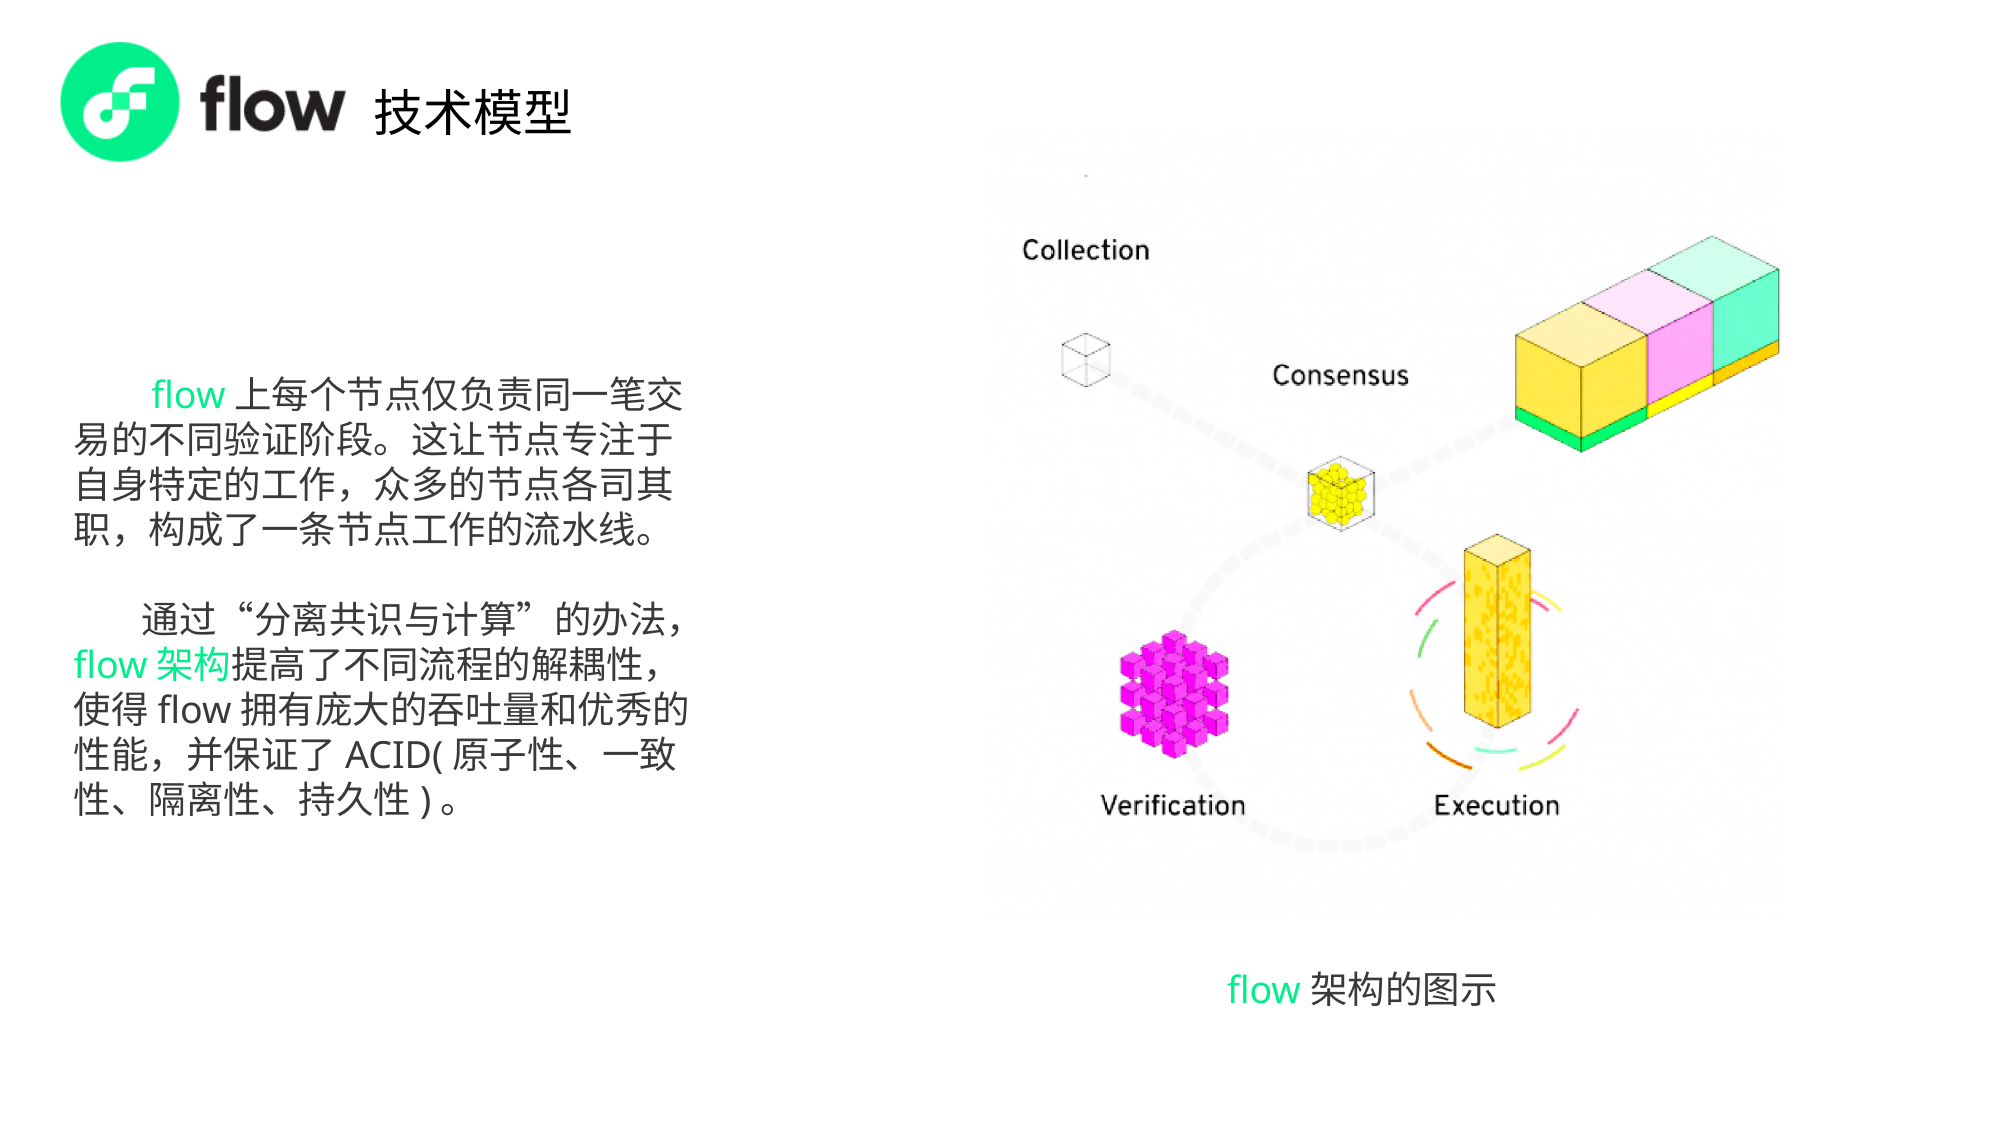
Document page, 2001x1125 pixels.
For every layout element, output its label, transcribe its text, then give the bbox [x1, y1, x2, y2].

text_box 技术模型 [375, 73, 589, 149]
picture [987, 133, 1784, 921]
picture [58, 12, 375, 187]
text_box flow架构的图示 [902, 958, 1823, 1019]
text_box flow上每个节点仅负责同一笔交易的不同验证阶段。这让节点专注于自身特定的工作，众多的节点各司其职，构成了一条节点工作的流水线。 通过“分离共识与计算”的办法，flow架构提高了不同流程的解耦性，使得flow拥有庞大的吞吐量和优秀的性能，并保证了ACID(原子性、一致性、隔离性、持久性)。 [58, 363, 710, 829]
